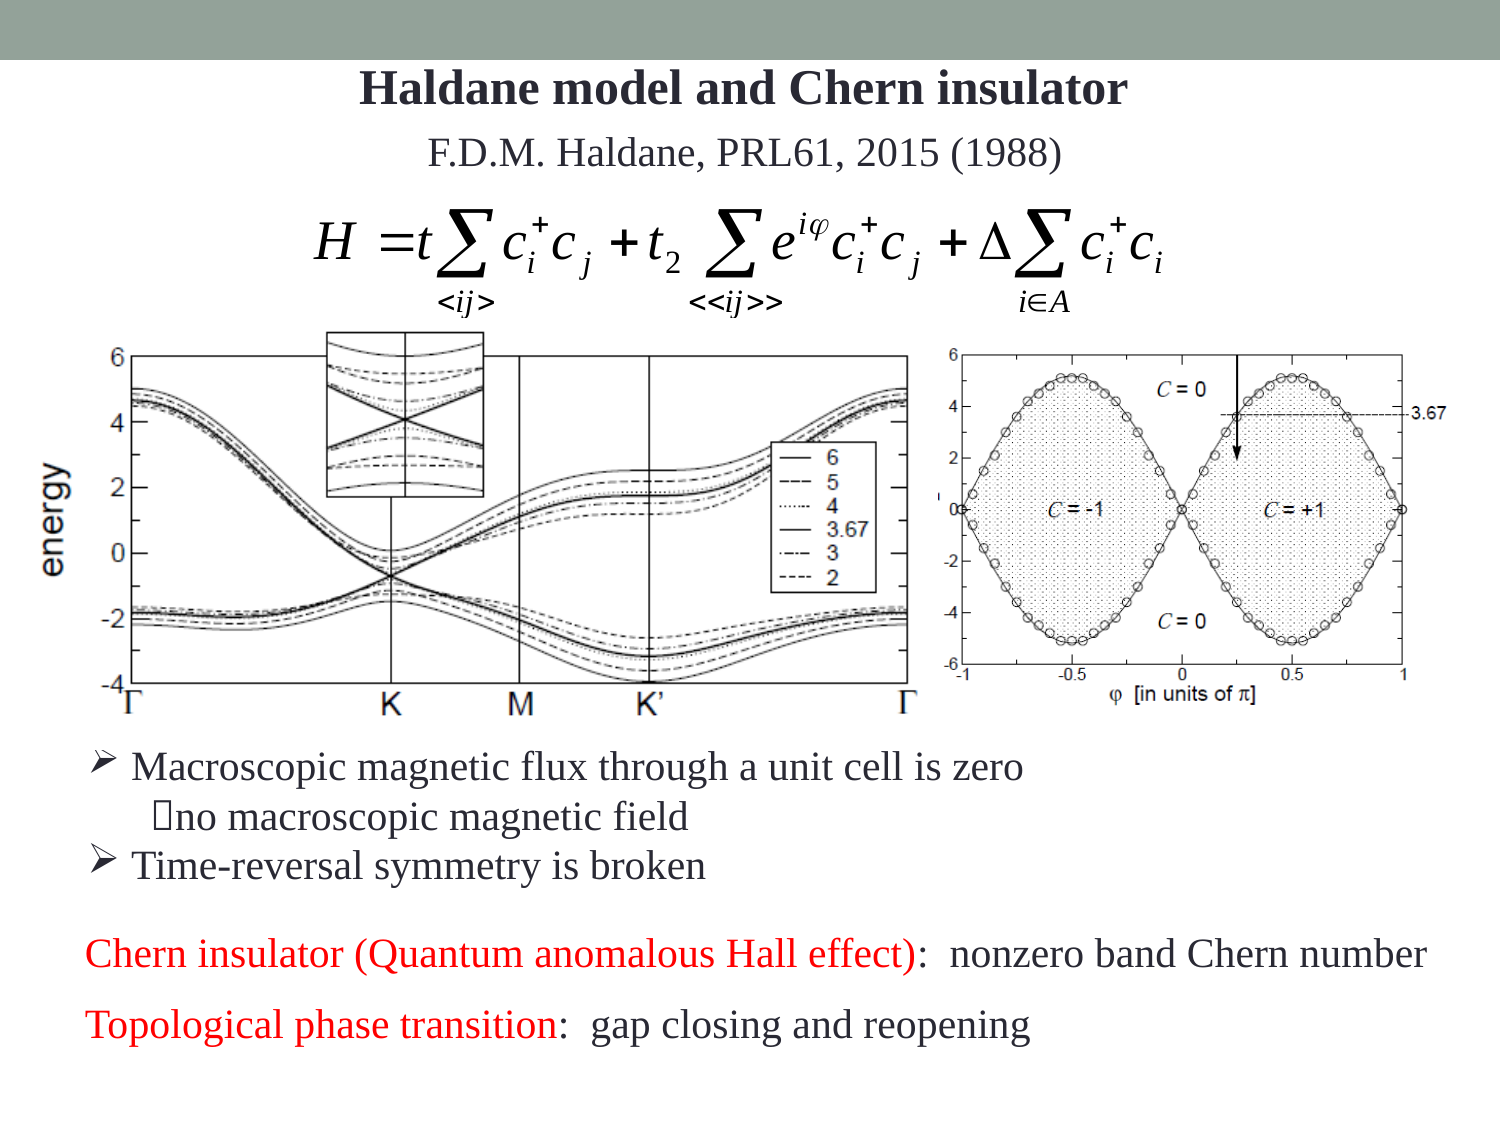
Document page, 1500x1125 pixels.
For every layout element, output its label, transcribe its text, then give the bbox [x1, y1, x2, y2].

text_box Topological phase transition: gap closing and reopening [70, 989, 1395, 1054]
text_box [304, 198, 1179, 330]
text_box F.D.M. Haldane, PRL61, 2015 (1988) [412, 117, 1089, 182]
text_box Chern insulator (Quantum anomalous Hall effect): nonzero band Chern number [70, 918, 1500, 984]
text_box Macroscopic magnetic flux through a unit cell is zero no macroscopic magnetic field Time-reversal symmetry is broken [72, 730, 1040, 896]
picture [23, 318, 1454, 751]
text_box Haldane model and Chern insulator [304, 46, 1184, 164]
